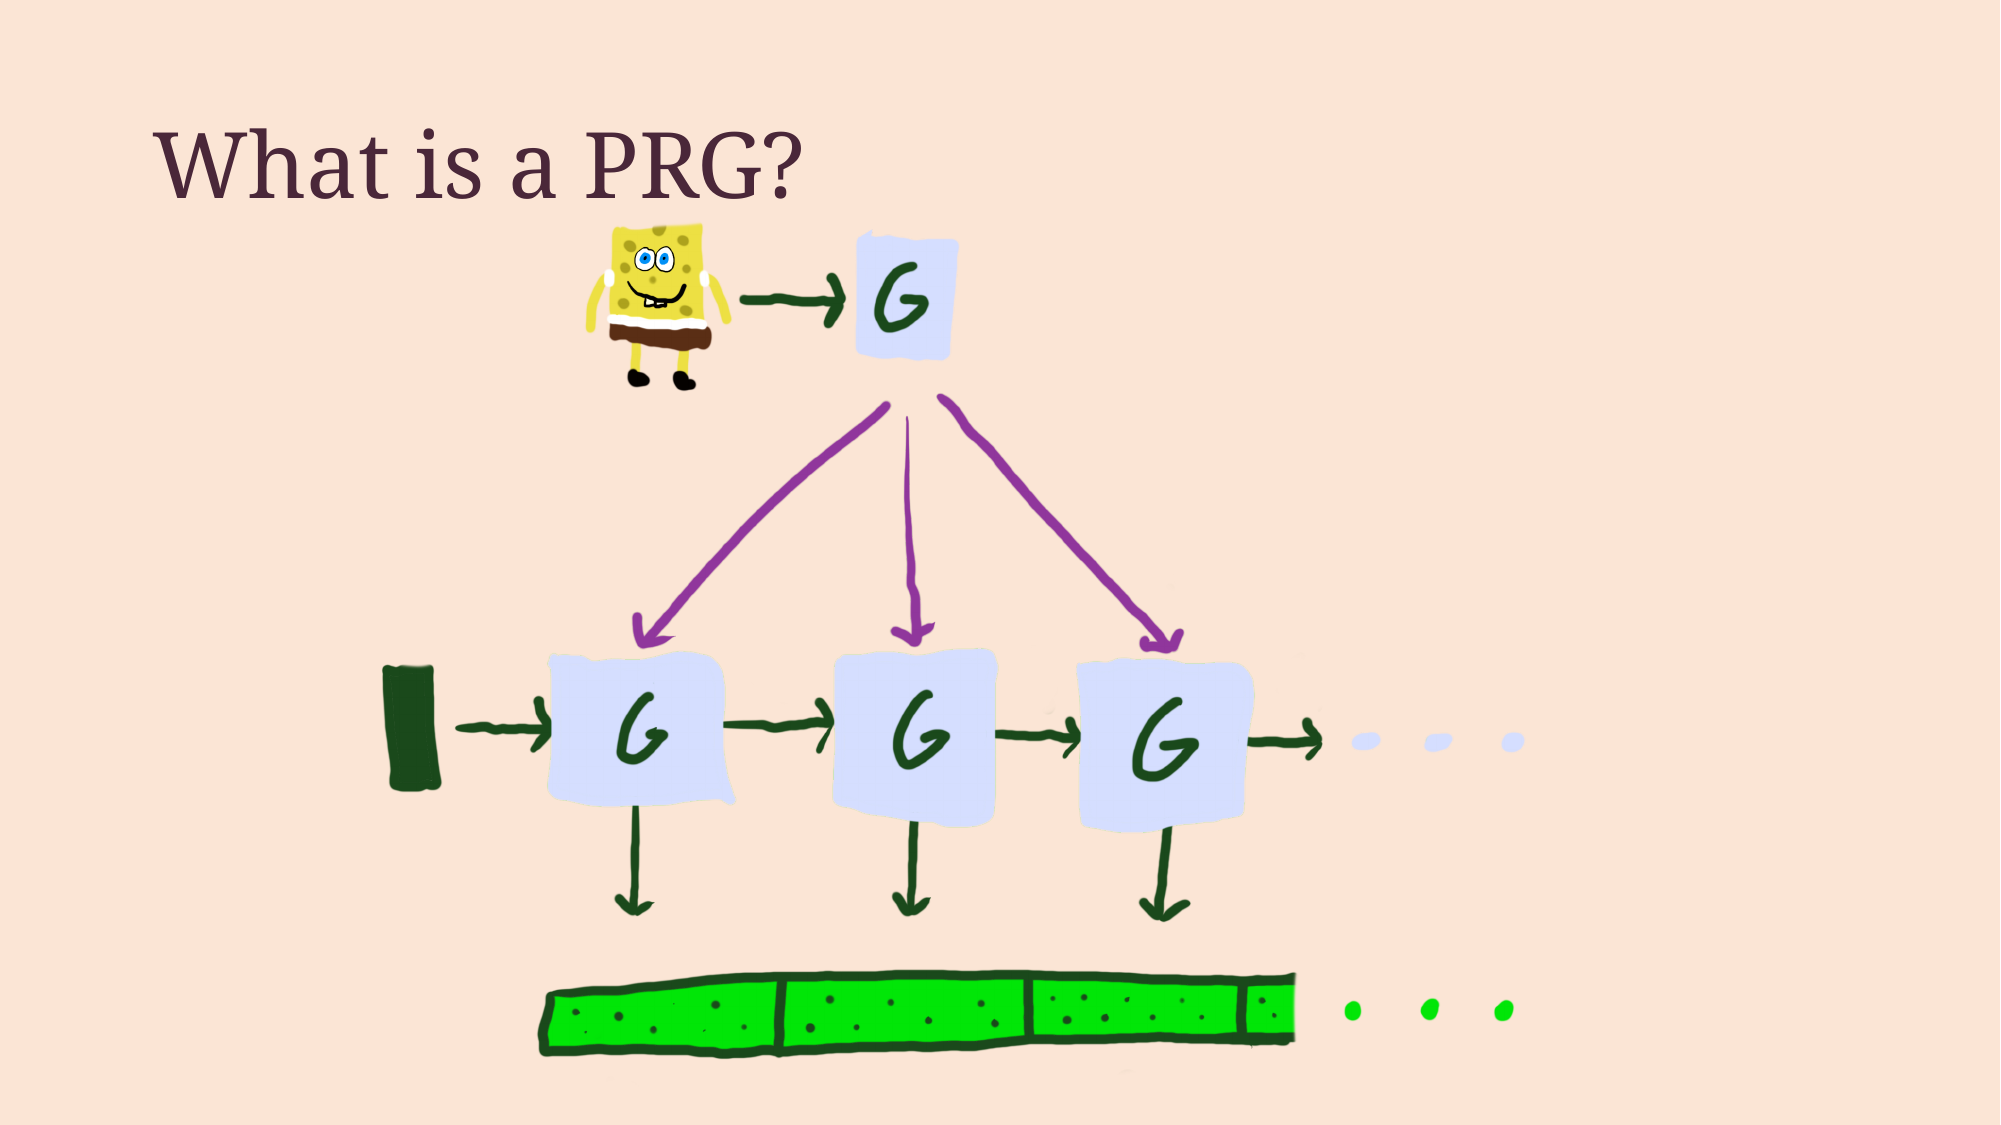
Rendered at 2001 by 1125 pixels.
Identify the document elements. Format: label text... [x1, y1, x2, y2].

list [280, 166, 1607, 1125]
title What is a PRG? [137, 59, 1863, 278]
